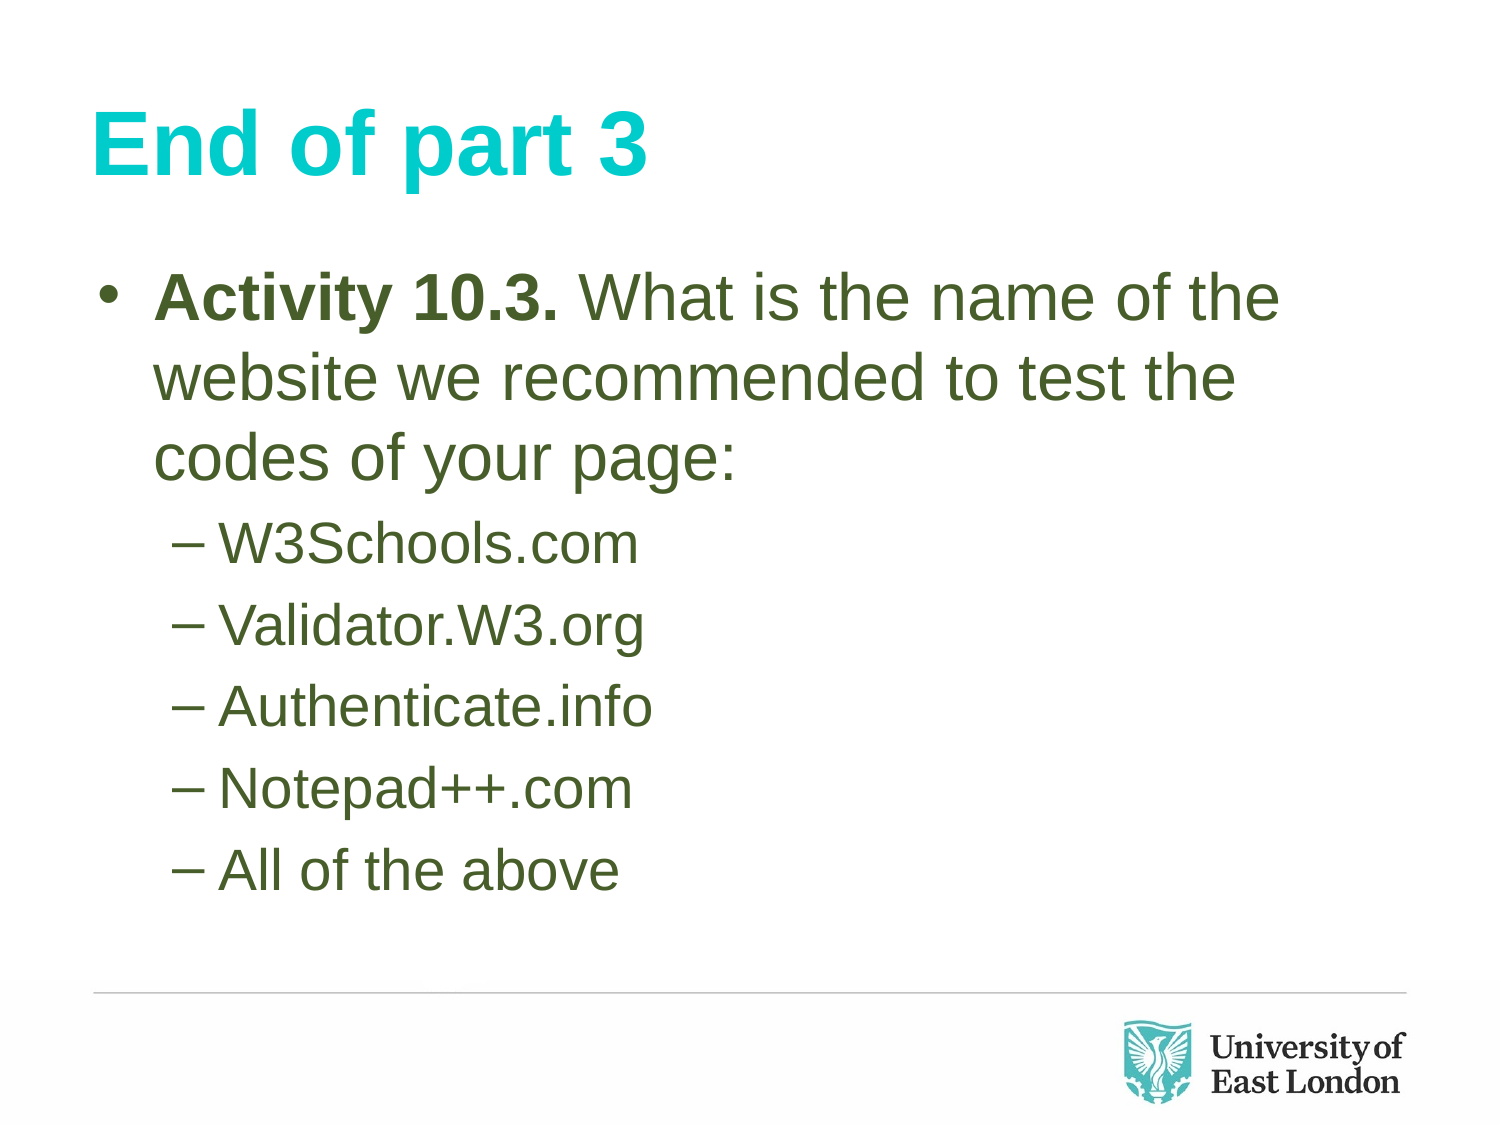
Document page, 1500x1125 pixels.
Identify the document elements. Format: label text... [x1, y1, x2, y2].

picture [0, 980, 1500, 1125]
title End of part 3 [75, 45, 1425, 233]
list Activity 10.3. What is the name of the website we recommended to test the codes of your page: W3Schools.com Validator.W3.org Authenticate.info Notepad++.com All of the above [82, 246, 1432, 989]
